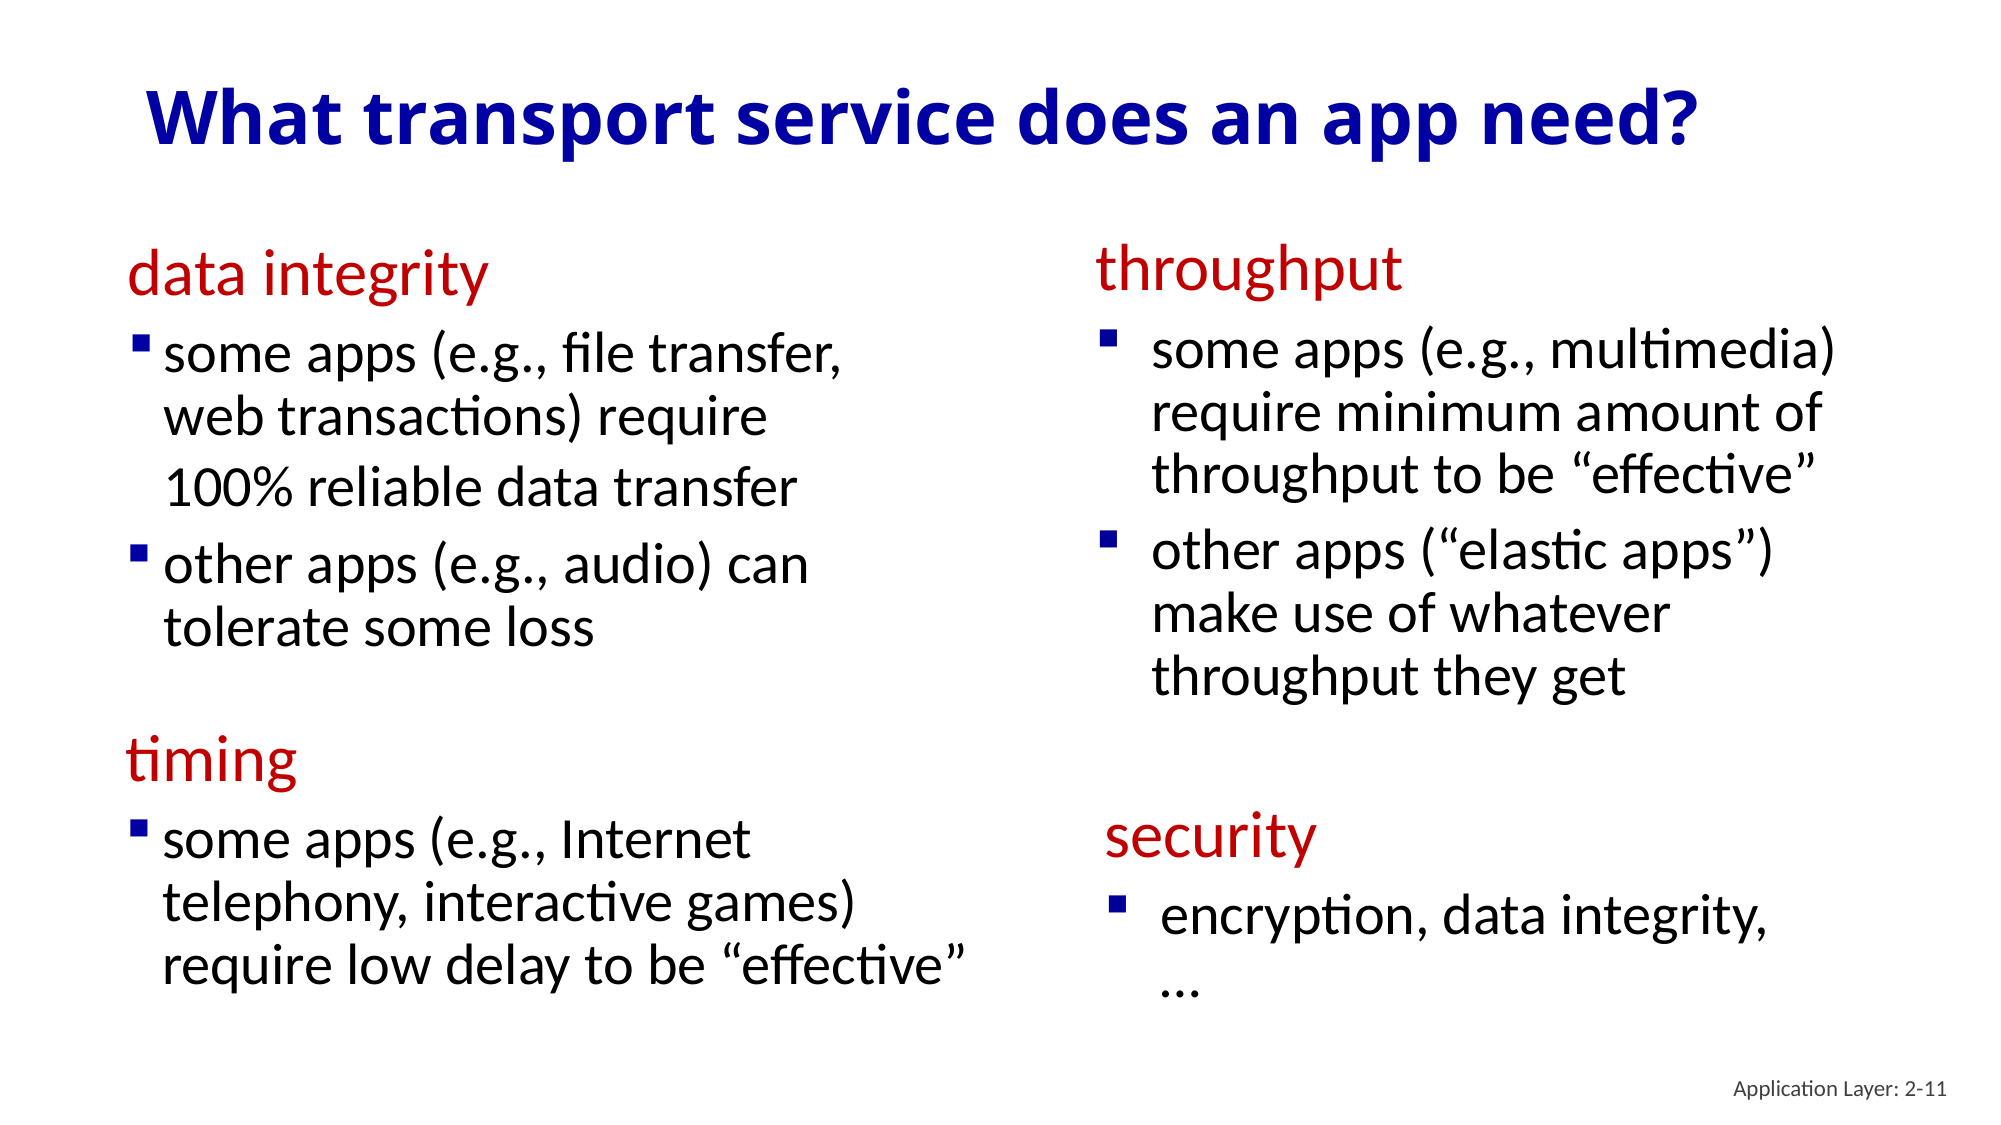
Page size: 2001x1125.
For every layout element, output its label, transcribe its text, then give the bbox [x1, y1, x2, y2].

text_box throughput some apps (e.g., multimedia) require minimum amount of throughput to be “effective” other apps (“elastic apps”) make use of whatever throughput they get [1080, 225, 1897, 778]
title What transport service does an app need? [131, 47, 1856, 195]
text_box timing some apps (e.g., Internet telephony, interactive games) require low delay to be “effective” [89, 716, 1004, 1117]
text_box data integrity some apps (e.g., file transfer, web transactions) require 100% reliable data transfer other apps (e.g., audio) can tolerate some loss [110, 230, 927, 690]
slide_number Application Layer: 2-11 [1512, 1056, 1963, 1117]
text_box security encryption, data integrity, … [1089, 792, 1833, 1001]
